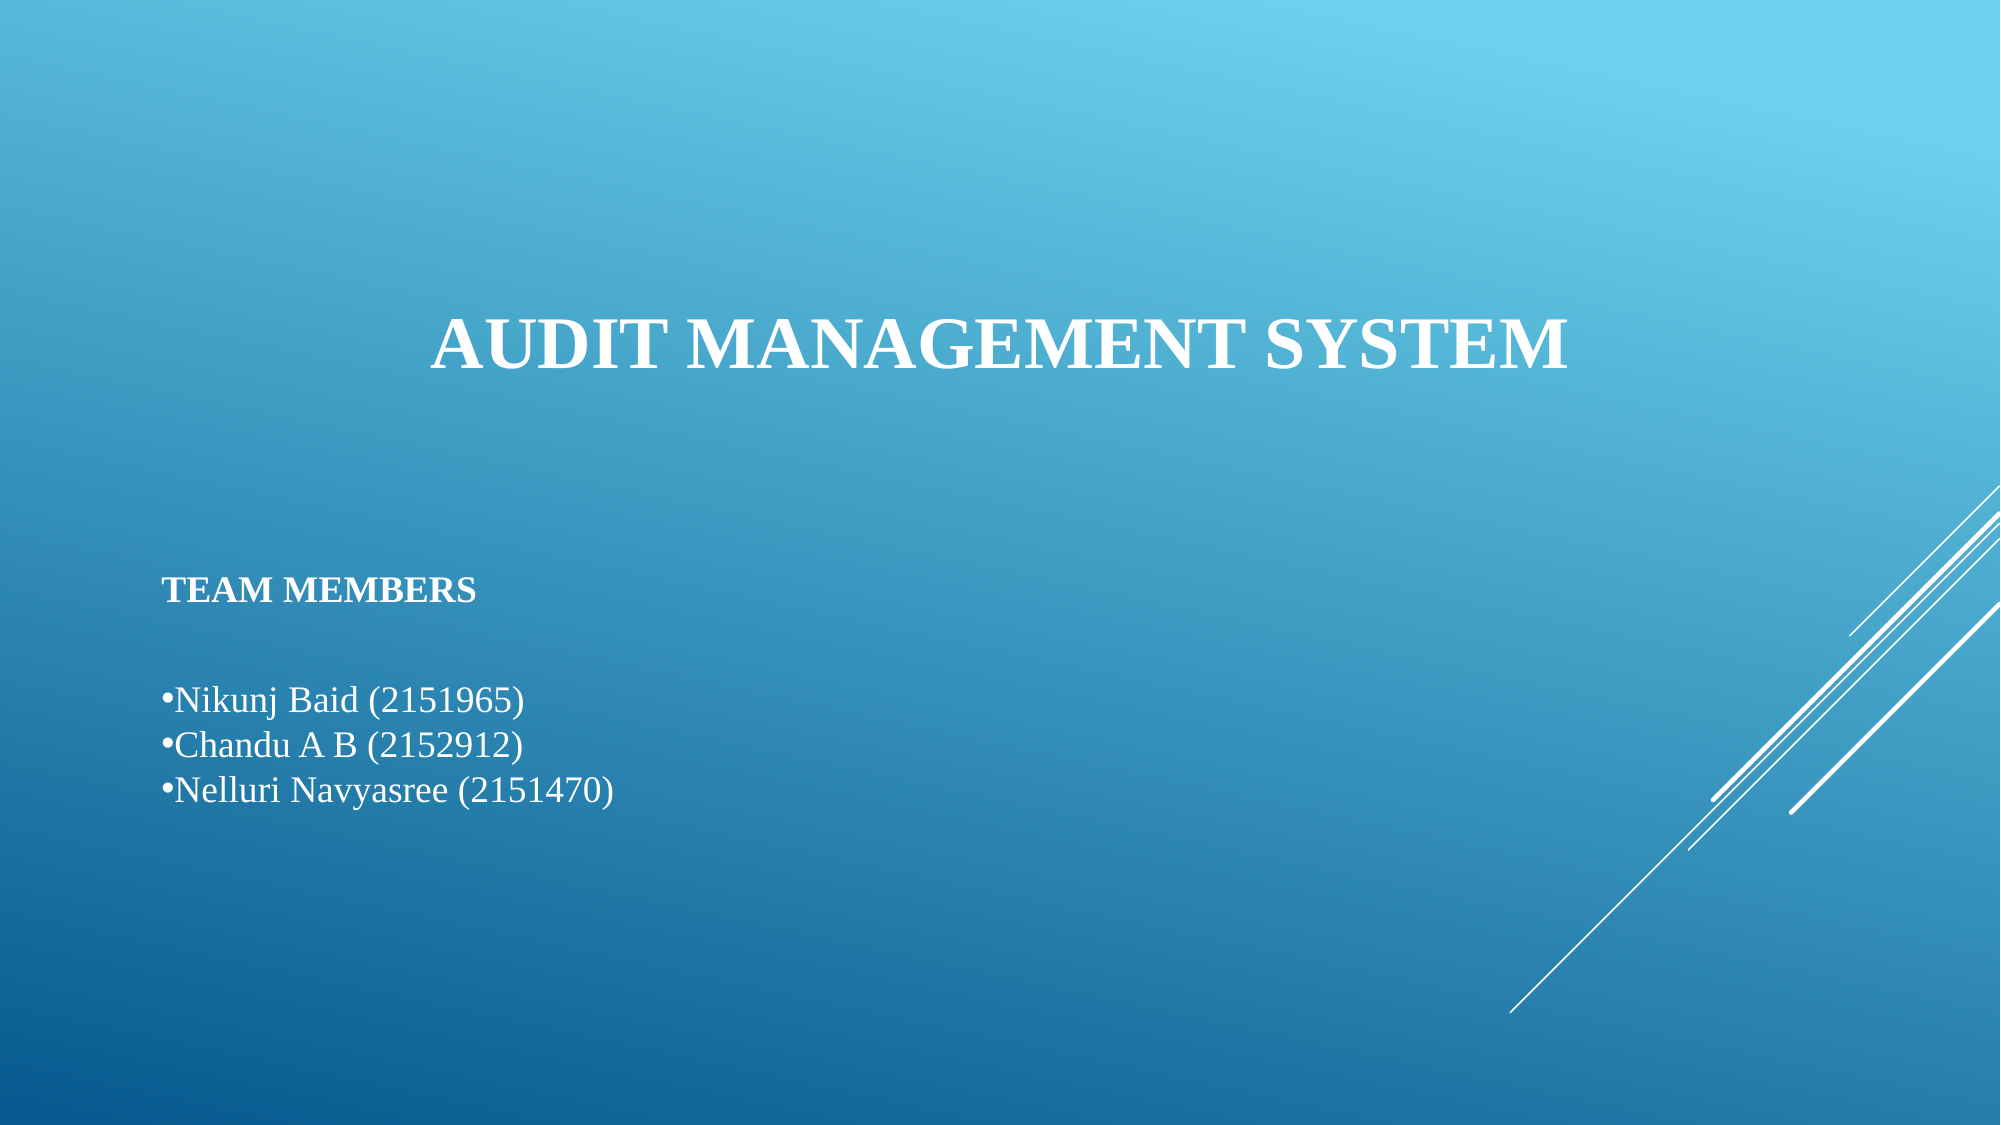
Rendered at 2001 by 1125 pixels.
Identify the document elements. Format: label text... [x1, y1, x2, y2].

text_box TEAM MEMBERS Nikunj Baid (2151965) Chandu A B (2152912) Nelluri Navyasree (2151470) [146, 467, 917, 863]
title AUDIT MANAGEMENT SYSTEM [370, 286, 1630, 392]
